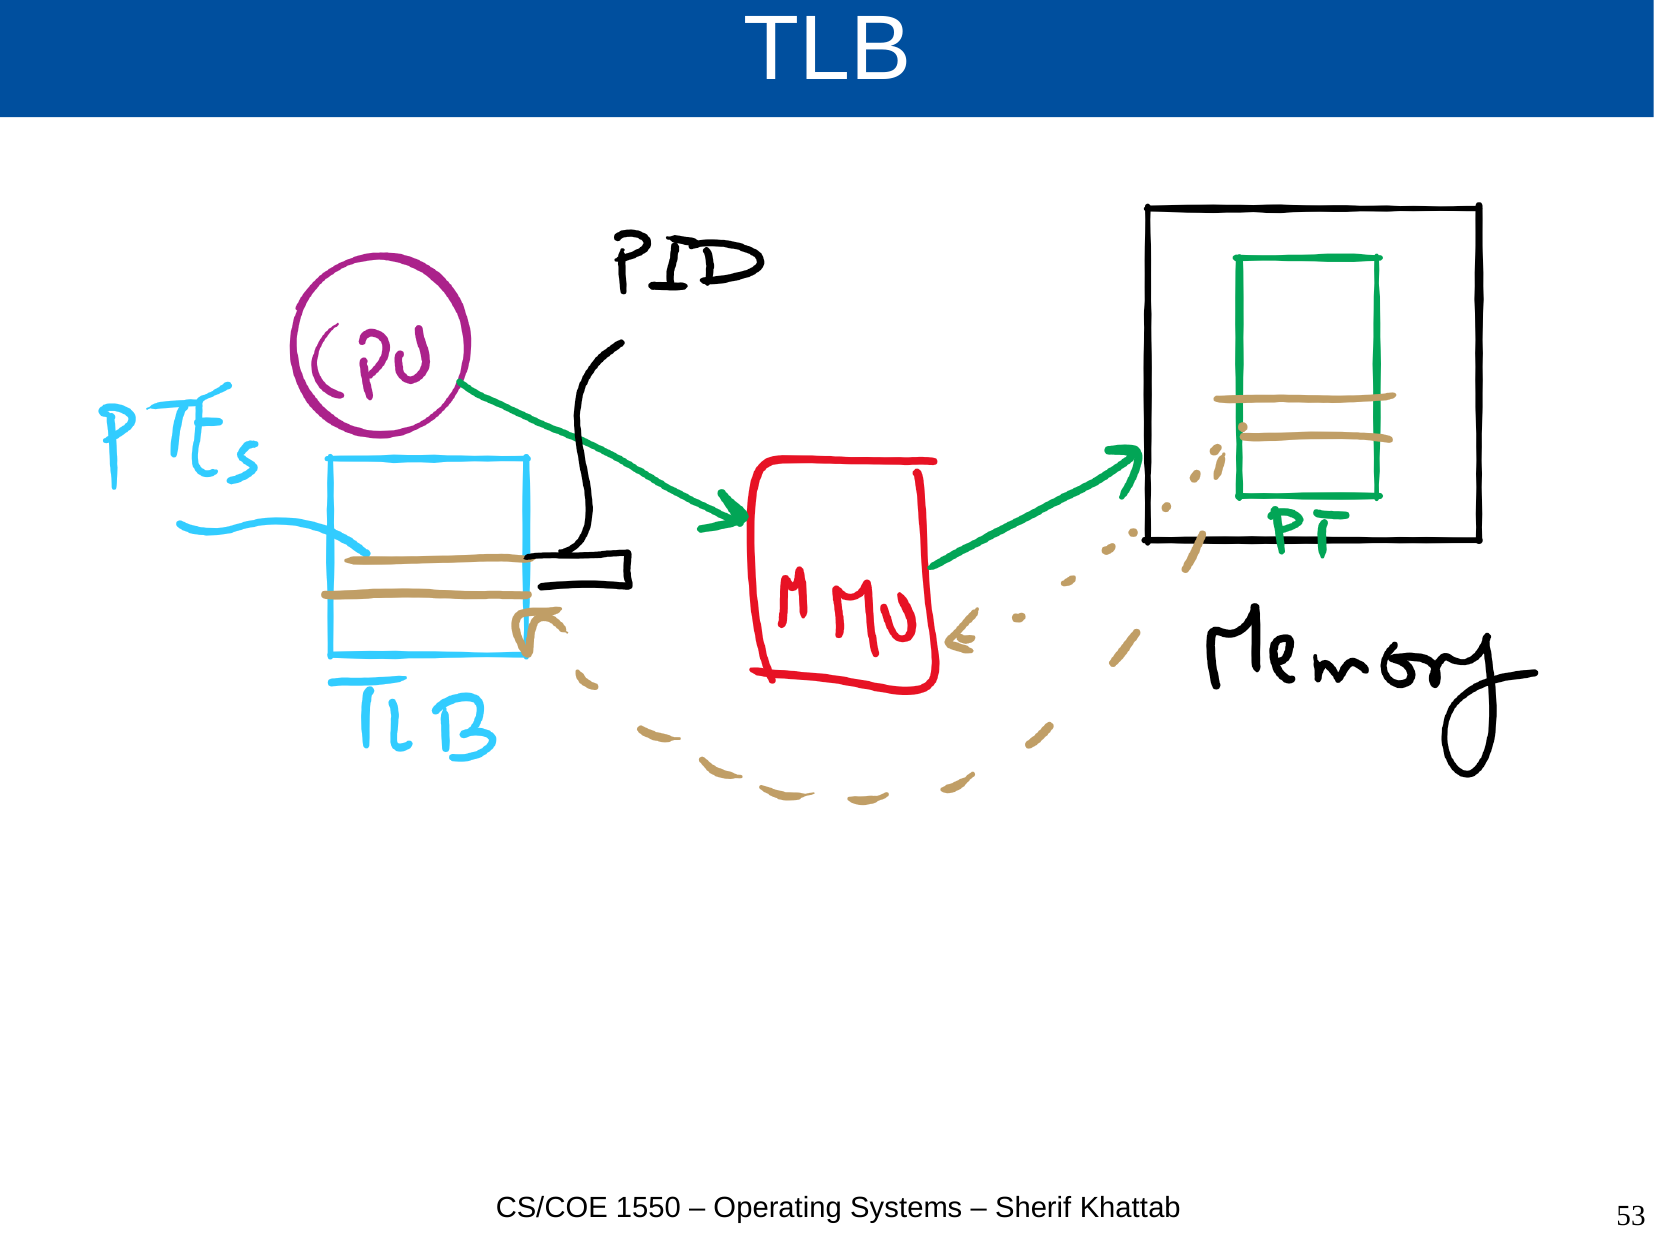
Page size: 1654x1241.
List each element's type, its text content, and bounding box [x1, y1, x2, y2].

picture [76, 174, 1560, 1165]
slide_number 53 [1265, 1198, 1647, 1241]
title TLB [0, 0, 1654, 118]
footer CS/COE 1550 – Operating Systems – Sherif Khattab [460, 1190, 1217, 1241]
